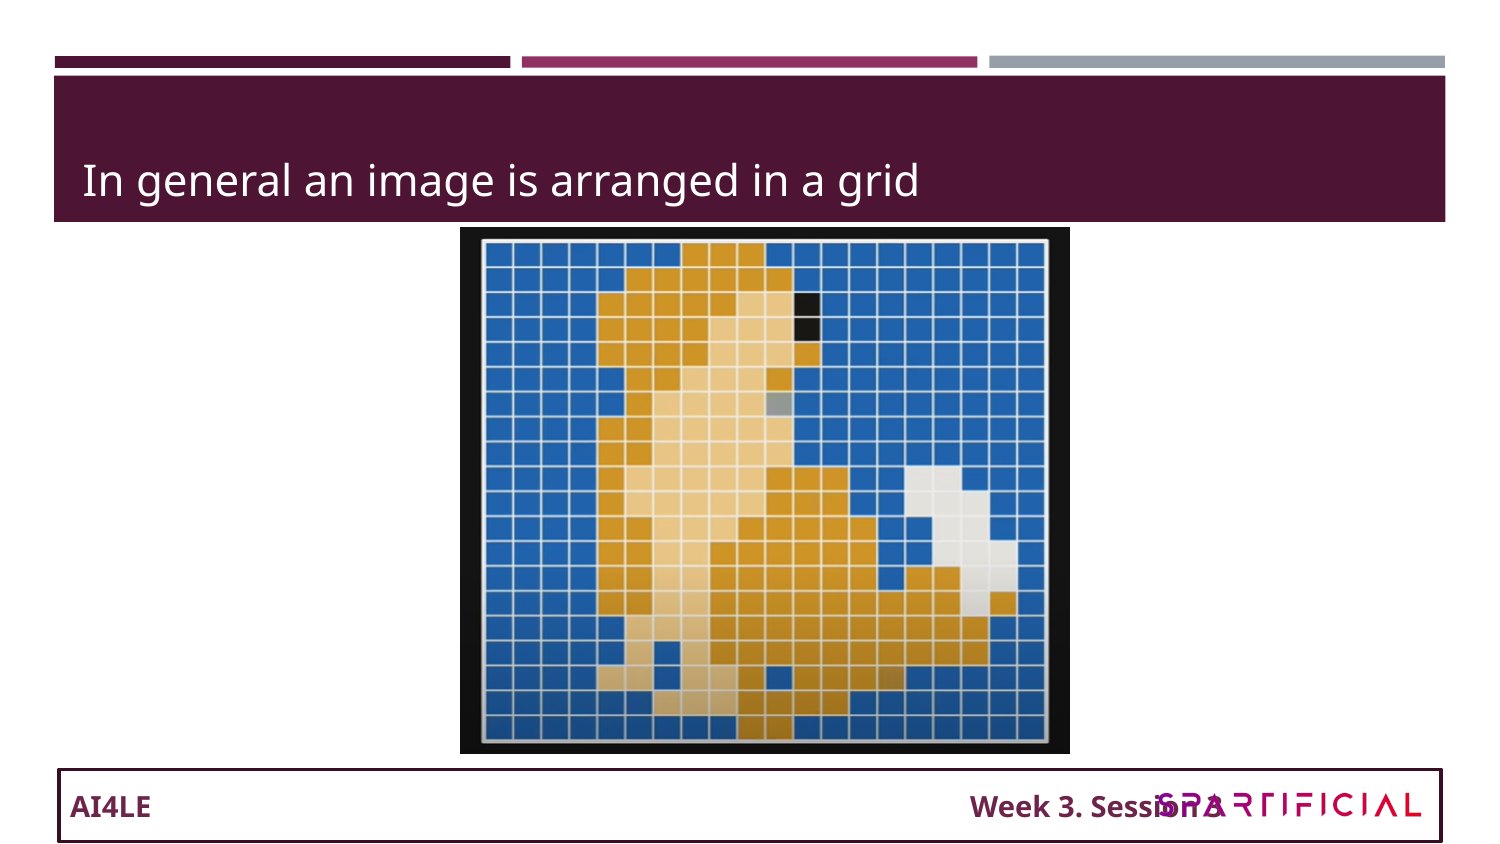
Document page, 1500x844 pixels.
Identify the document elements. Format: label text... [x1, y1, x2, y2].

picture [460, 227, 1070, 754]
picture [1152, 784, 1429, 821]
title In general an image is arranged in a grid [71, 86, 1429, 212]
text_box AI4LE Week 3. Session 3 [58, 769, 1442, 842]
